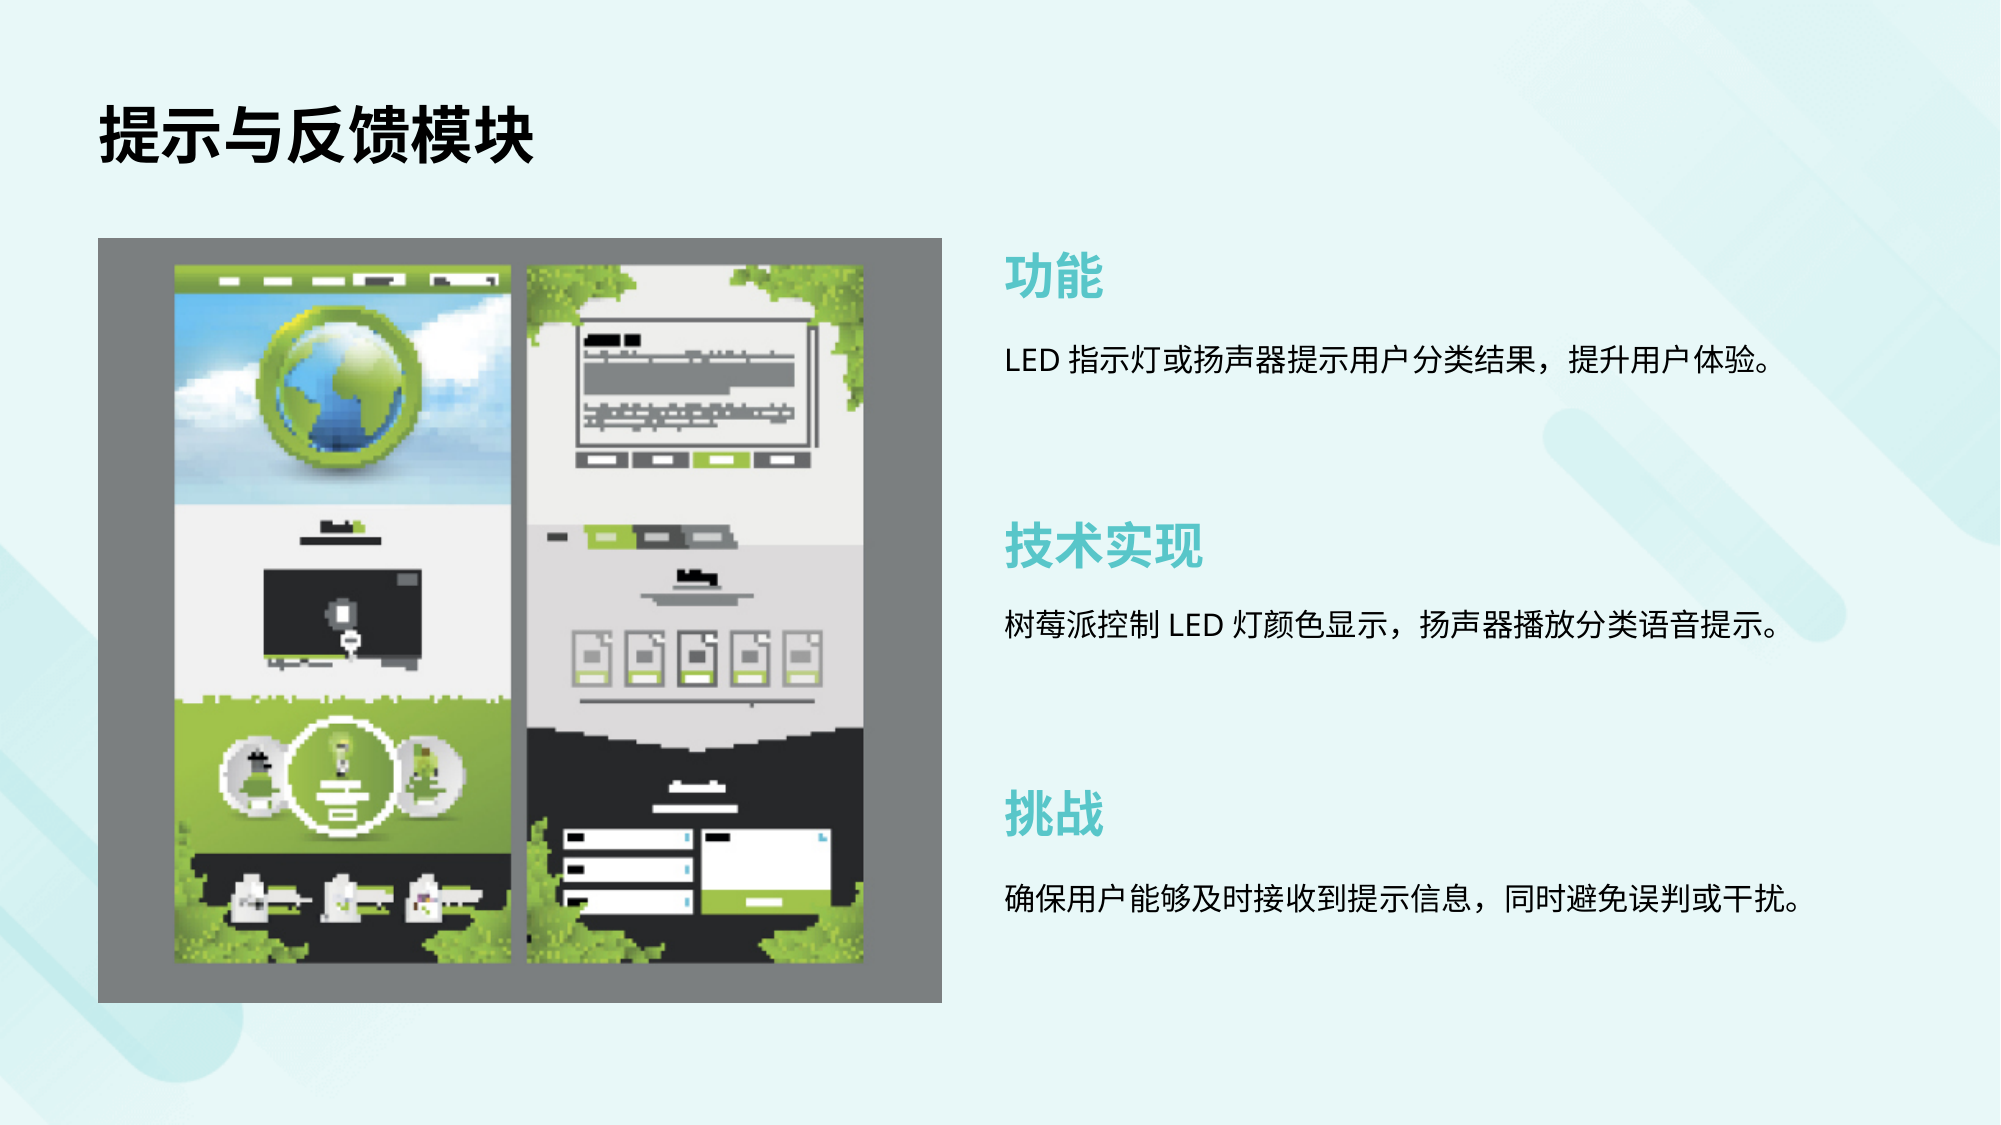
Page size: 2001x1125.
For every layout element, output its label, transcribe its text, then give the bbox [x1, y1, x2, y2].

text_box 功能 [985, 238, 1817, 313]
text_box 提示与反馈模块 [78, 43, 1922, 194]
picture [0, 0, 2001, 1125]
text_box 挑战 [985, 782, 1817, 852]
text_box 树莓派控制LED灯颜色显示，扬声器播放分类语音提示。 [985, 584, 1817, 726]
text_box LED指示灯或扬声器提示用户分类结果，提升用户体验。 [985, 315, 1817, 464]
text_box 确保用户能够及时接收到提示信息，同时避免误判或干扰。 [985, 855, 1817, 1003]
text_box 技术实现 [985, 512, 1817, 584]
